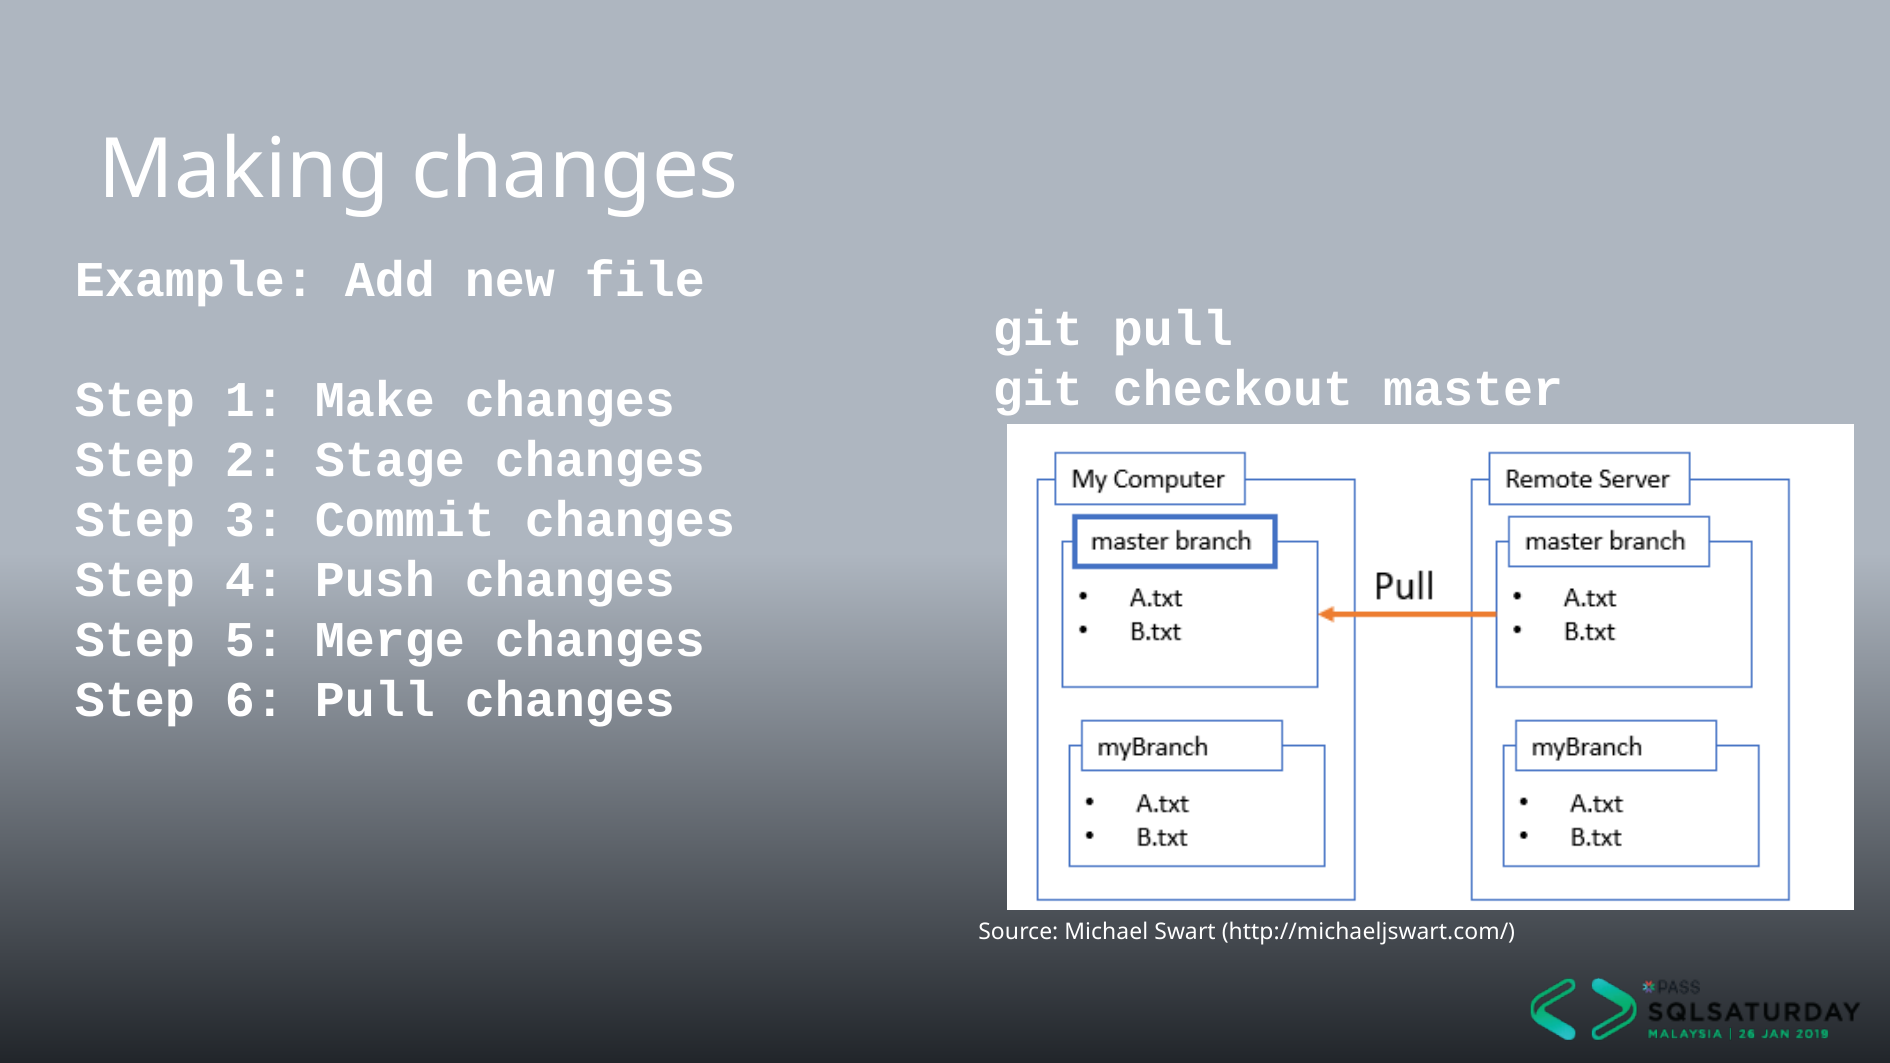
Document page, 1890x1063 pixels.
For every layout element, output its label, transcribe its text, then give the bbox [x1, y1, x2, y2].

text_box Source: Michael Swart (http://michaeljswart.com/) [963, 909, 1531, 952]
picture [1529, 977, 1890, 1042]
text_box Making changes [83, 106, 755, 222]
text_box Example: Add new file Step 1: Make changes Step 2: Stage changes Step 3: Commit changes Step 4: Push changes Step 5: Merge changes Step 6: Pull changes [60, 239, 882, 734]
text_box git pull git checkout master [978, 288, 1873, 423]
picture [1007, 424, 1854, 910]
